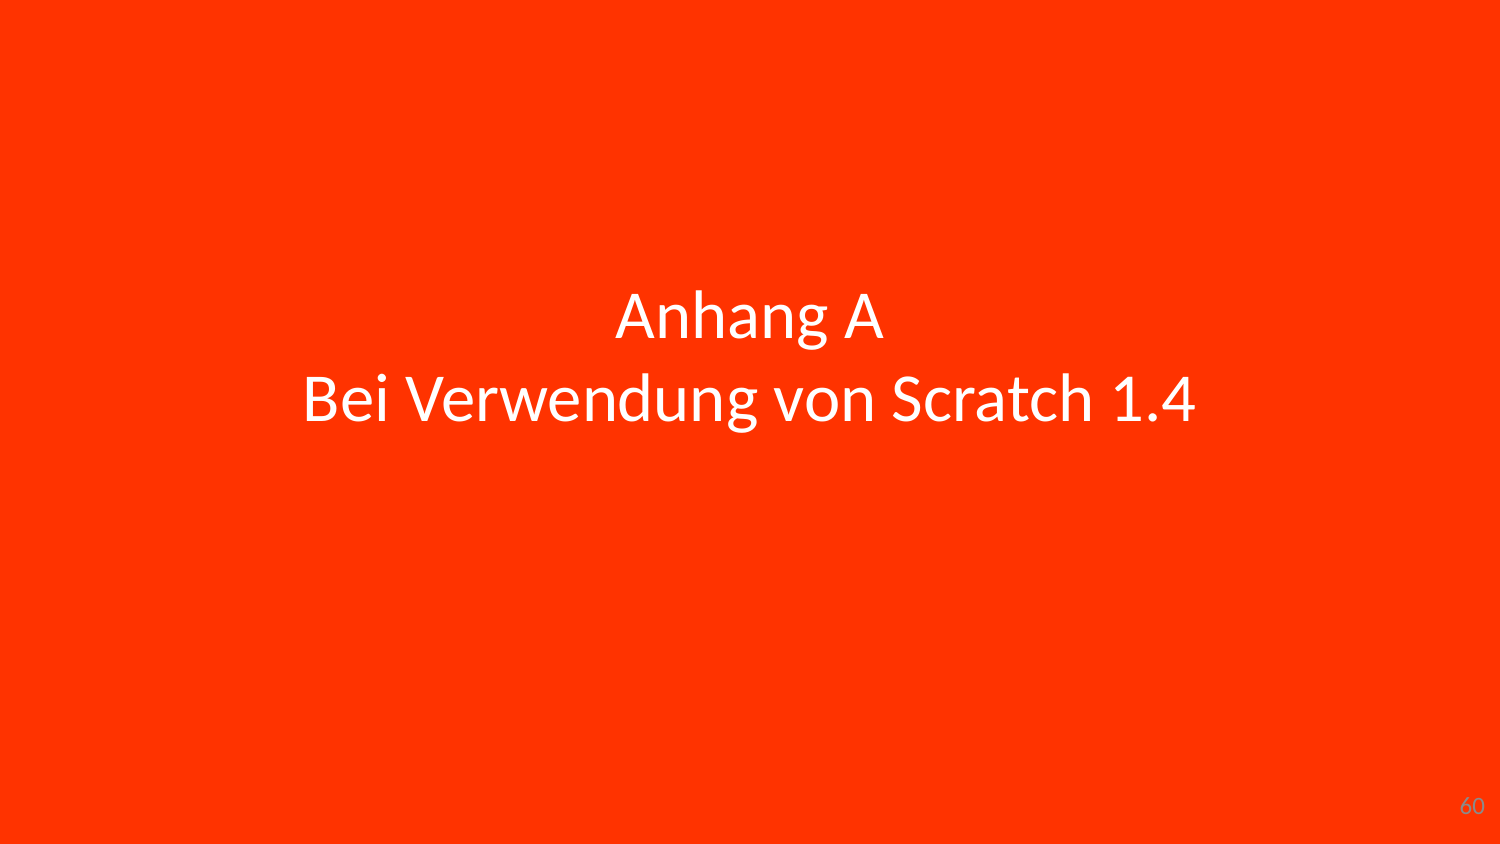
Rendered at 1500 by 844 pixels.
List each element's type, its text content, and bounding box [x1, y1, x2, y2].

text_box 60 [1415, 781, 1500, 827]
text_box Anhang A Bei Verwendung von Scratch 1.4 [112, 262, 1388, 443]
